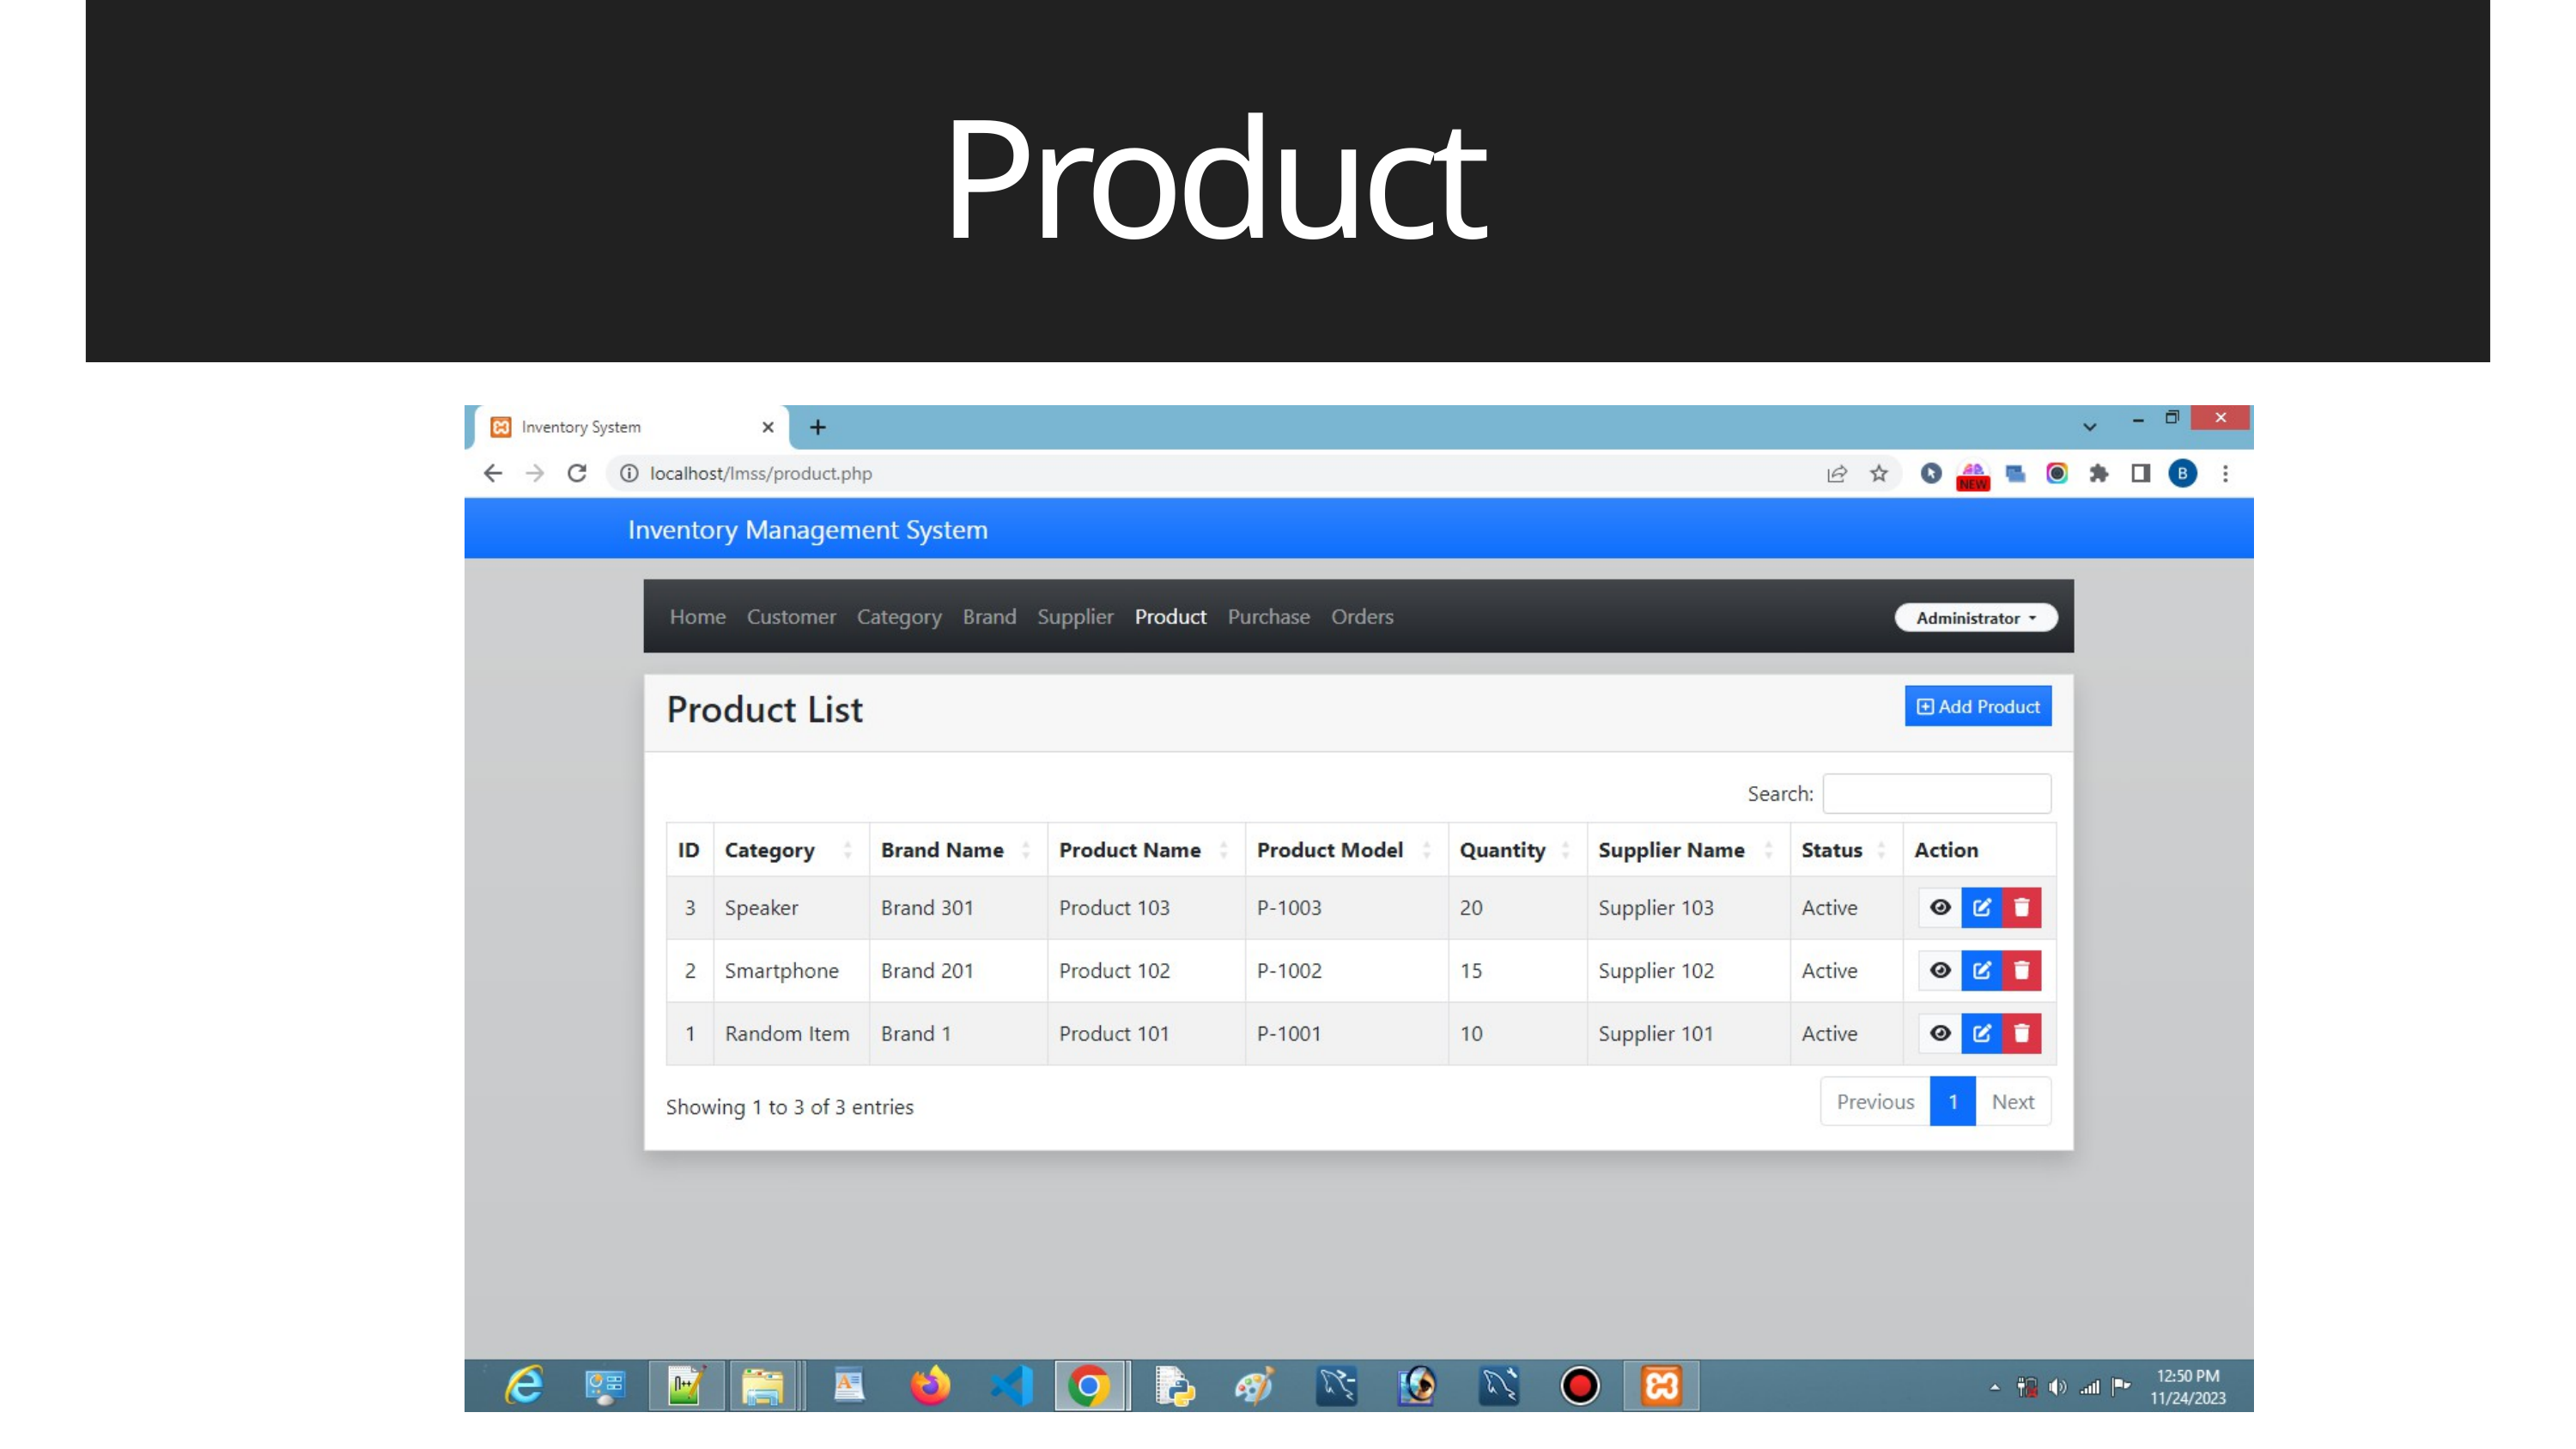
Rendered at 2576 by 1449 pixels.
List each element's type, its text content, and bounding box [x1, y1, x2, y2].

picture [465, 404, 2254, 1412]
title Product [866, 71, 1661, 316]
